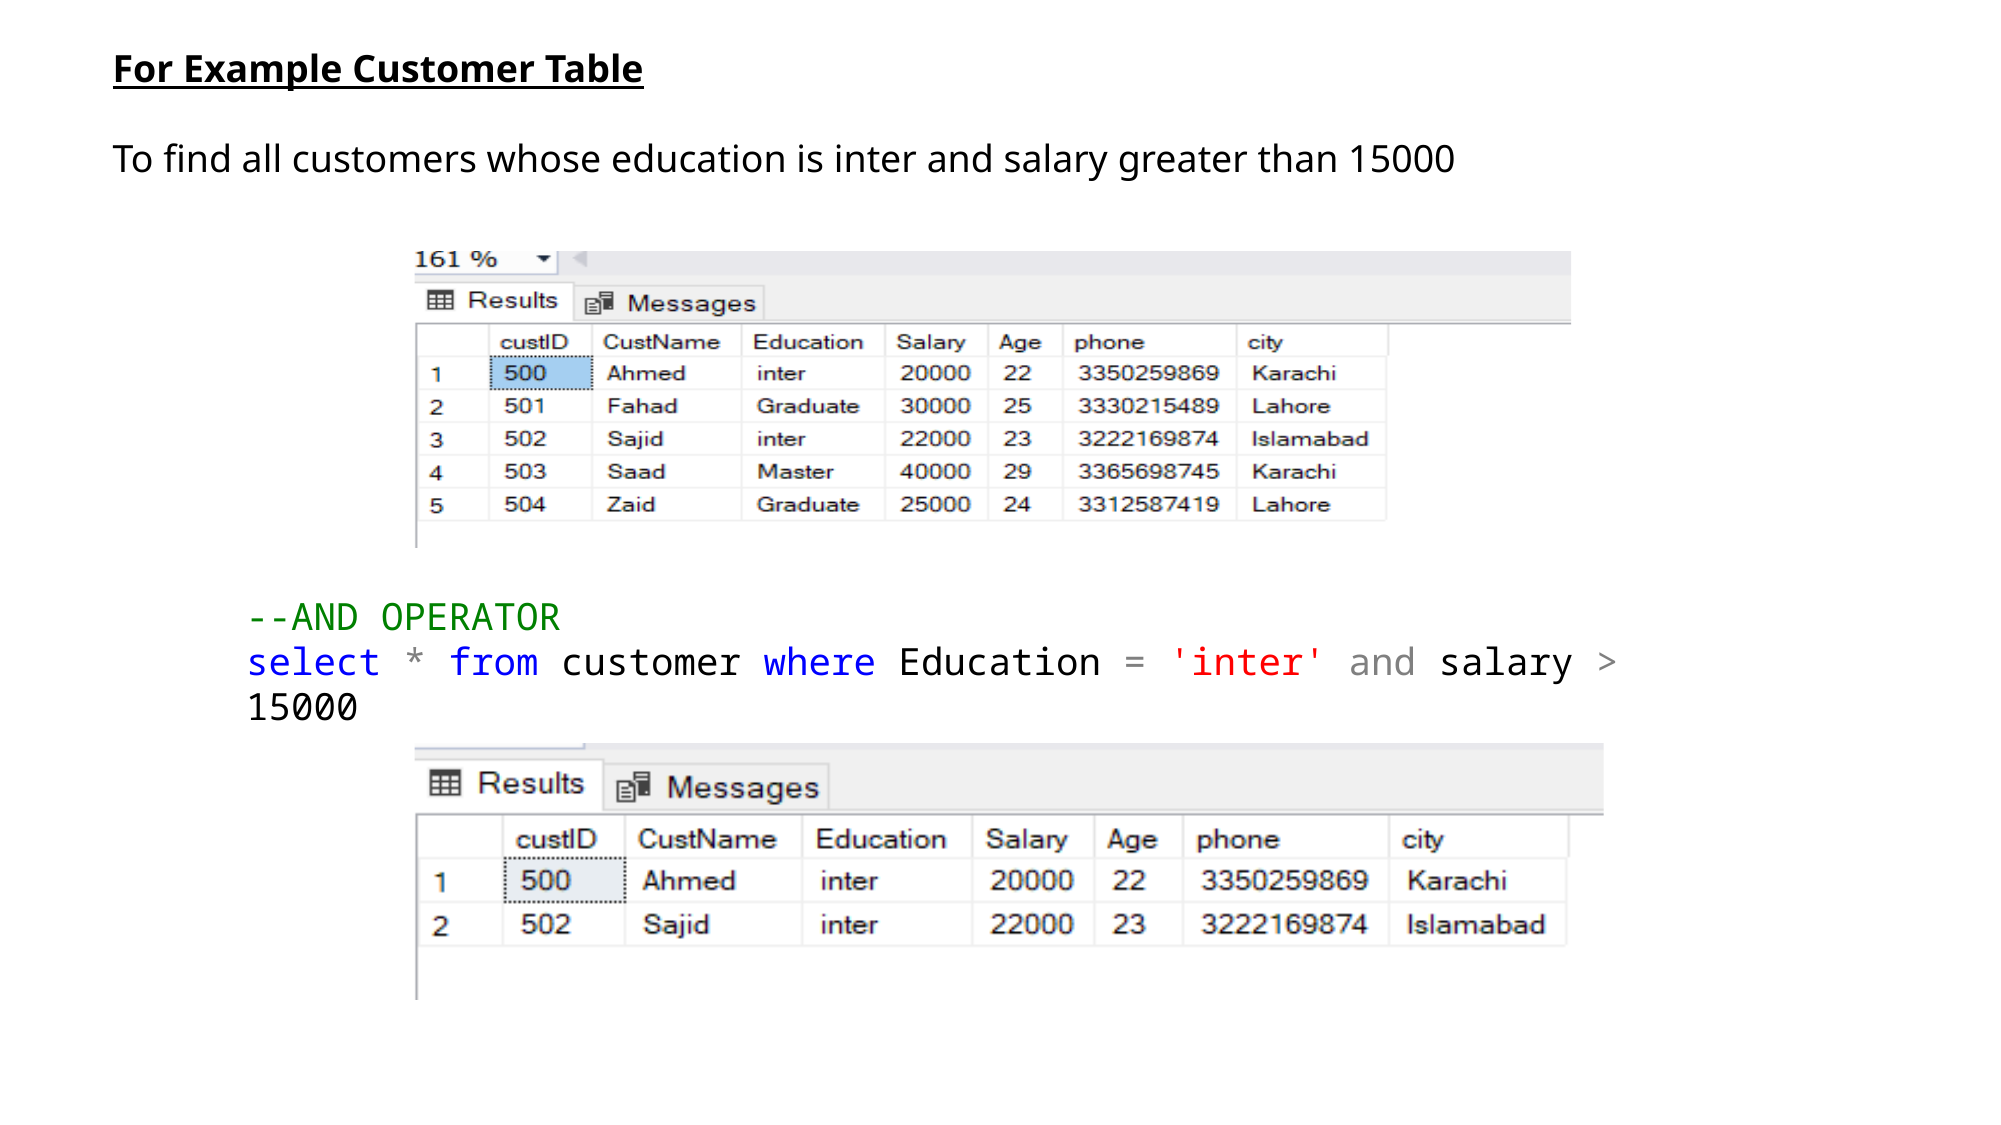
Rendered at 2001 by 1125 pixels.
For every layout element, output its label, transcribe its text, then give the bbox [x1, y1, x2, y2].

text_box --AND OPERATOR select * from customer where Education = 'inter' and salary > 15000 [231, 585, 1732, 735]
picture [414, 250, 1572, 548]
text_box For Example Customer Table To find all customers whose education is inter and salary greater than 15000 [97, 38, 1866, 233]
picture [414, 742, 1604, 1000]
